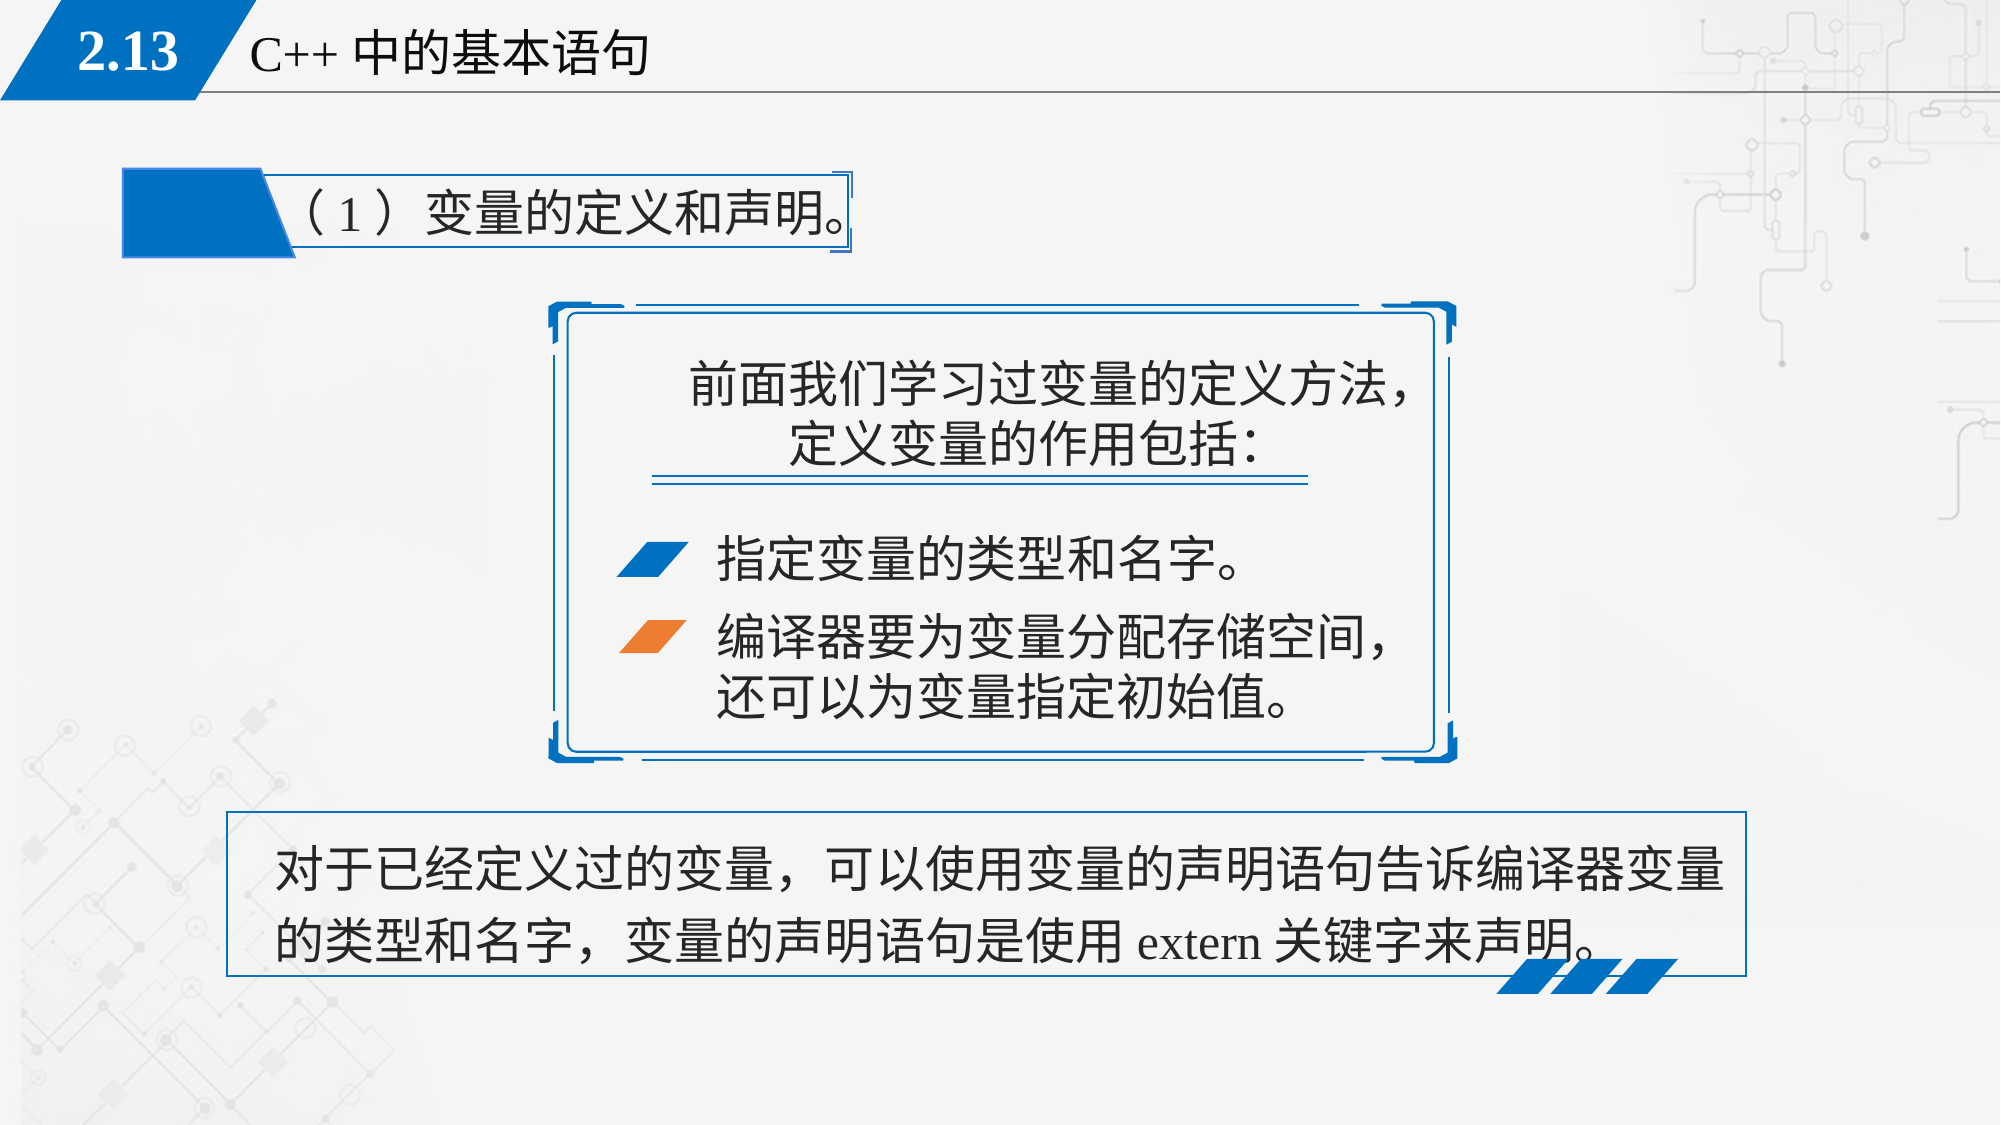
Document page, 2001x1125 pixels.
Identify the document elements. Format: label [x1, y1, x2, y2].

text_box [618, 598, 1407, 735]
text_box [618, 520, 1286, 597]
text_box [122, 168, 958, 258]
text_box [226, 812, 1746, 993]
picture [0, 0, 60, 98]
picture [0, 0, 2001, 1125]
text_box [549, 302, 1457, 763]
